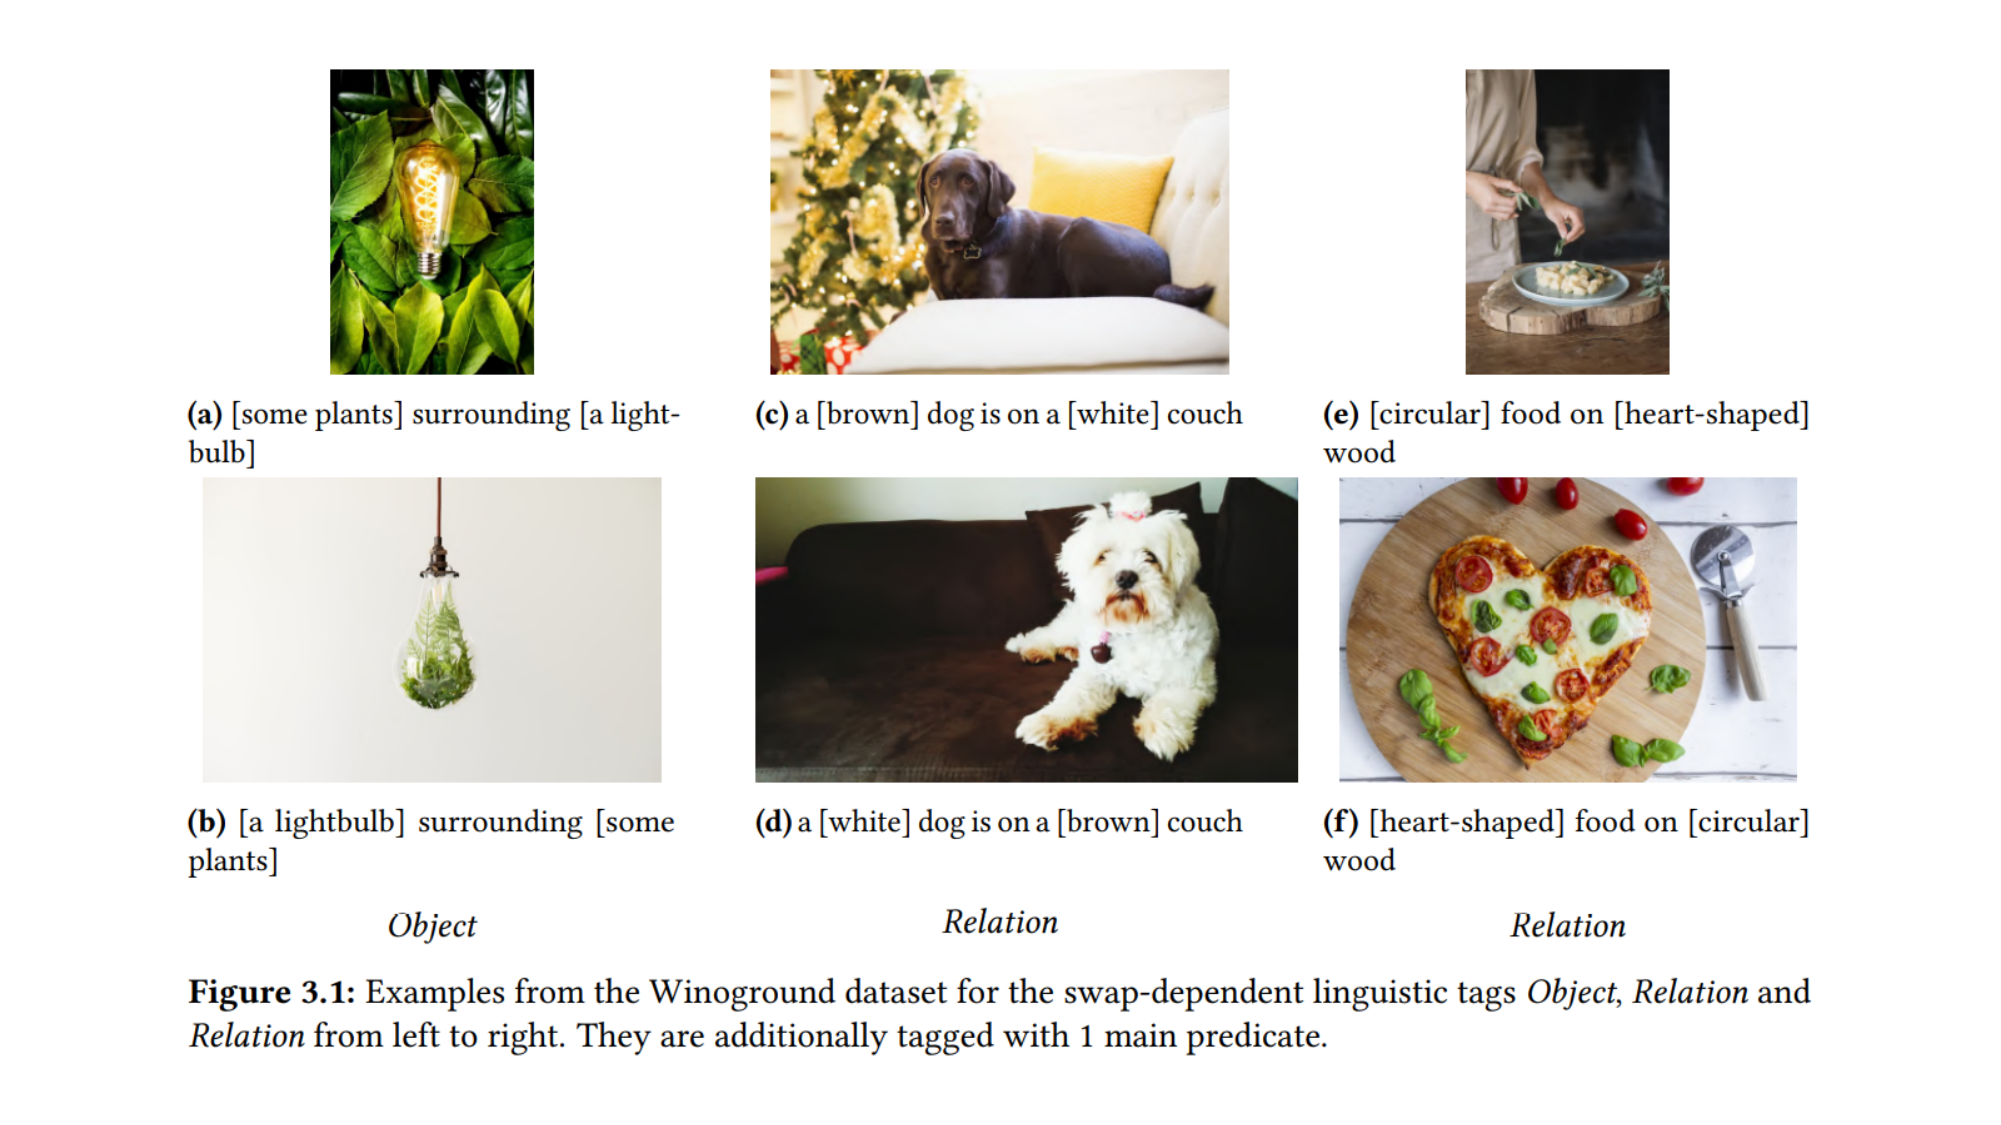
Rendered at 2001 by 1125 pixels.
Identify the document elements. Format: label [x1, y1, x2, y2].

picture [174, 57, 1826, 1068]
